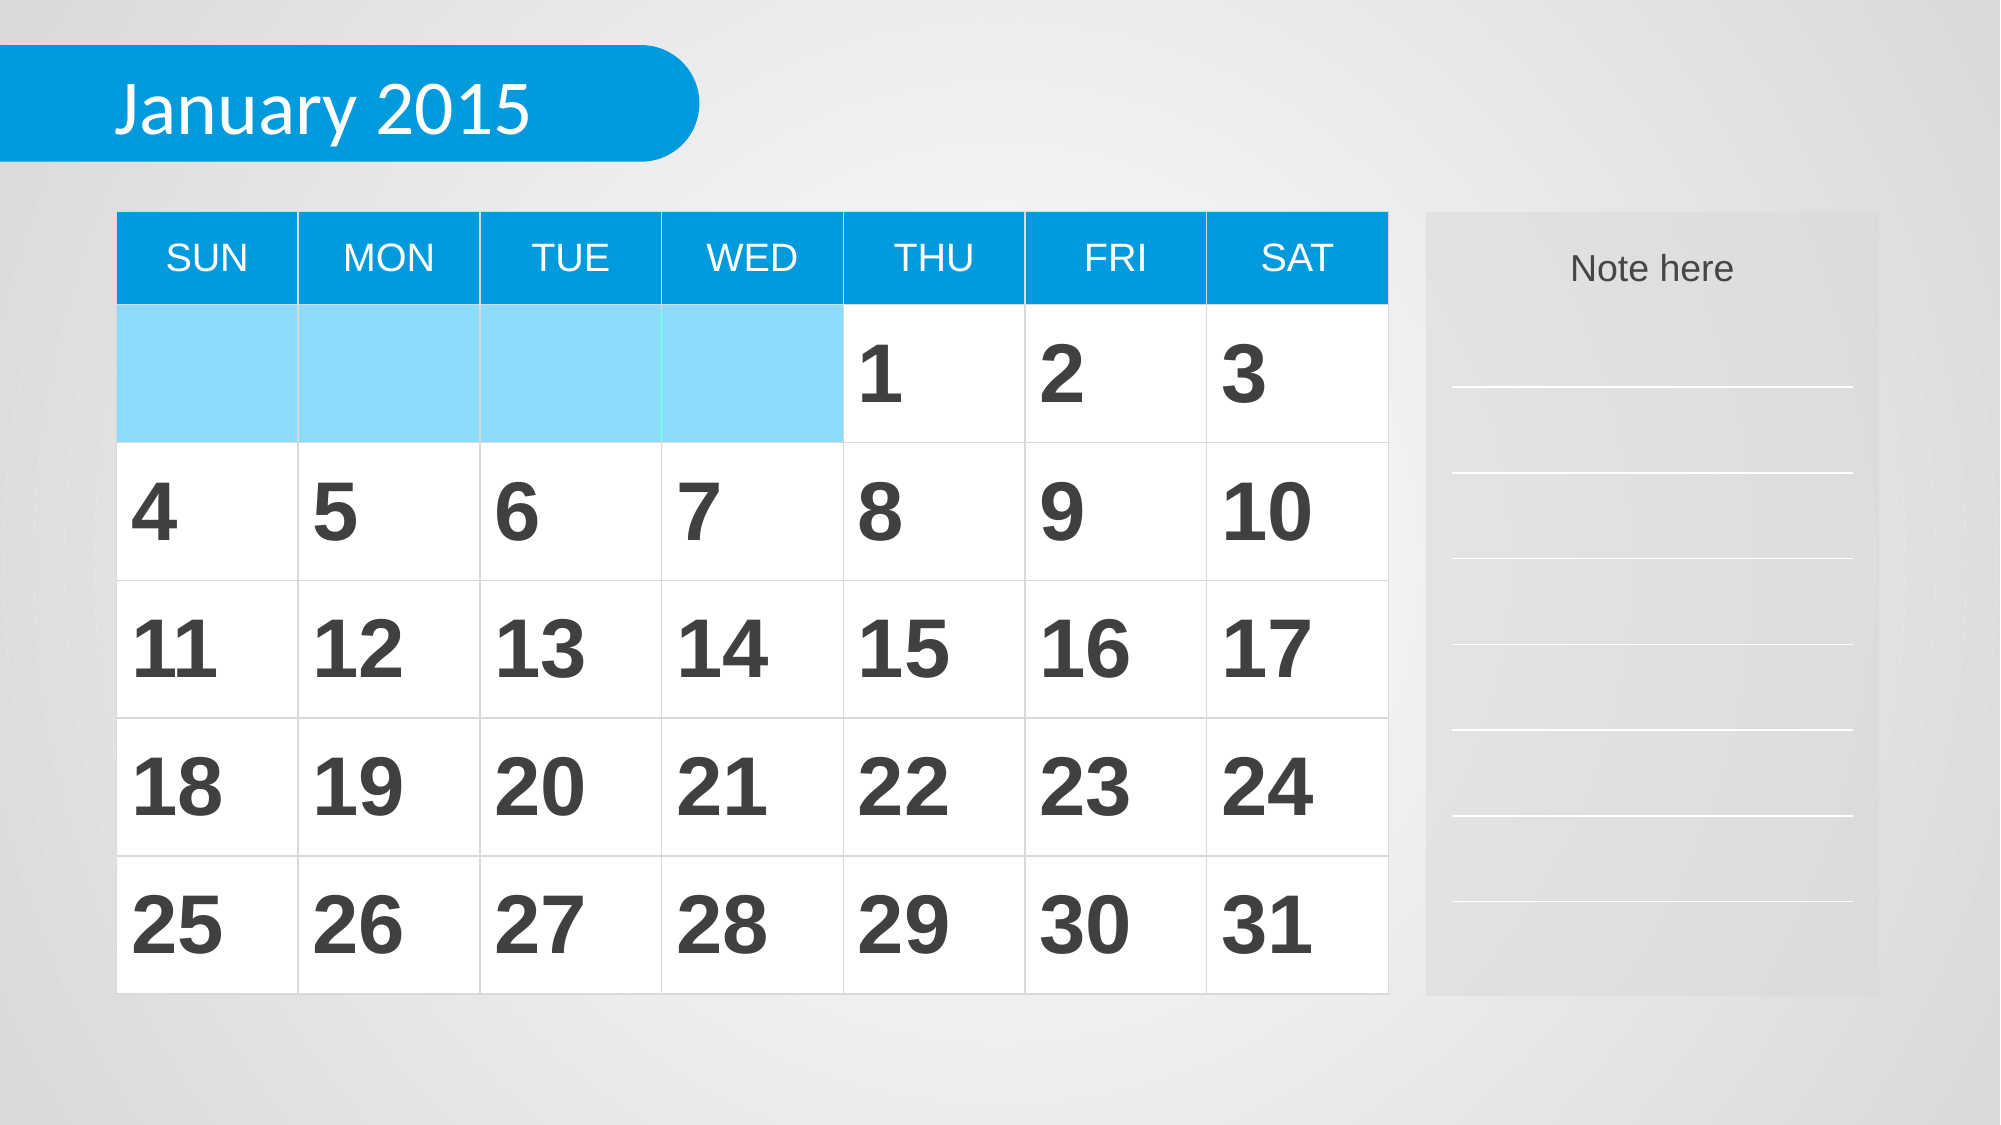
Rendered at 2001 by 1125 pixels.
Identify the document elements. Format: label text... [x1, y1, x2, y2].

table_cell 18 [117, 719, 297, 855]
table_cell 13 [481, 581, 661, 717]
table_cell 12 [299, 581, 479, 717]
table_cell 19 [299, 719, 479, 855]
table_cell 25 [117, 857, 297, 993]
table_cell 4 [117, 443, 297, 580]
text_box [1451, 386, 1854, 902]
table_cell [481, 305, 661, 442]
text_box [0, 42, 657, 164]
table_cell 27 [481, 857, 661, 993]
table_cell 24 [1207, 719, 1388, 855]
table_header SUN [117, 212, 297, 304]
table_cell 14 [662, 581, 843, 717]
text_box Note here [1555, 236, 1750, 297]
table_cell 1 [844, 305, 1024, 442]
table_cell 16 [1026, 581, 1206, 717]
text_box [1424, 210, 1881, 998]
table_cell 7 [662, 443, 843, 580]
table_cell 29 [844, 857, 1024, 993]
table_cell 21 [662, 719, 843, 855]
table_cell 28 [662, 857, 843, 993]
table_cell 15 [844, 581, 1024, 717]
table_header WED [662, 212, 843, 304]
table_cell 20 [481, 719, 661, 855]
table_cell 6 [481, 443, 661, 580]
table_header TUE [481, 212, 661, 304]
table_header MON [299, 212, 479, 304]
table_header THU [844, 212, 1024, 304]
table_cell [117, 305, 297, 442]
table_header SAT [1207, 212, 1388, 304]
table_header FRI [1026, 212, 1206, 304]
table_cell 23 [1026, 719, 1206, 855]
table_cell [299, 305, 479, 442]
table_cell 26 [299, 857, 479, 993]
title January 2015 [99, 45, 1900, 163]
table_cell 3 [1207, 305, 1388, 442]
table_cell [662, 305, 843, 442]
table_cell 8 [844, 443, 1024, 580]
table_cell 11 [117, 581, 297, 717]
table_cell 30 [1026, 857, 1206, 993]
table_cell 5 [299, 443, 479, 580]
table_cell 22 [844, 719, 1024, 855]
table_cell 10 [1207, 443, 1388, 580]
table_cell 2 [1026, 305, 1206, 442]
table_cell 17 [1207, 581, 1388, 717]
table_cell 9 [1026, 443, 1206, 580]
table_cell 31 [1207, 857, 1388, 993]
